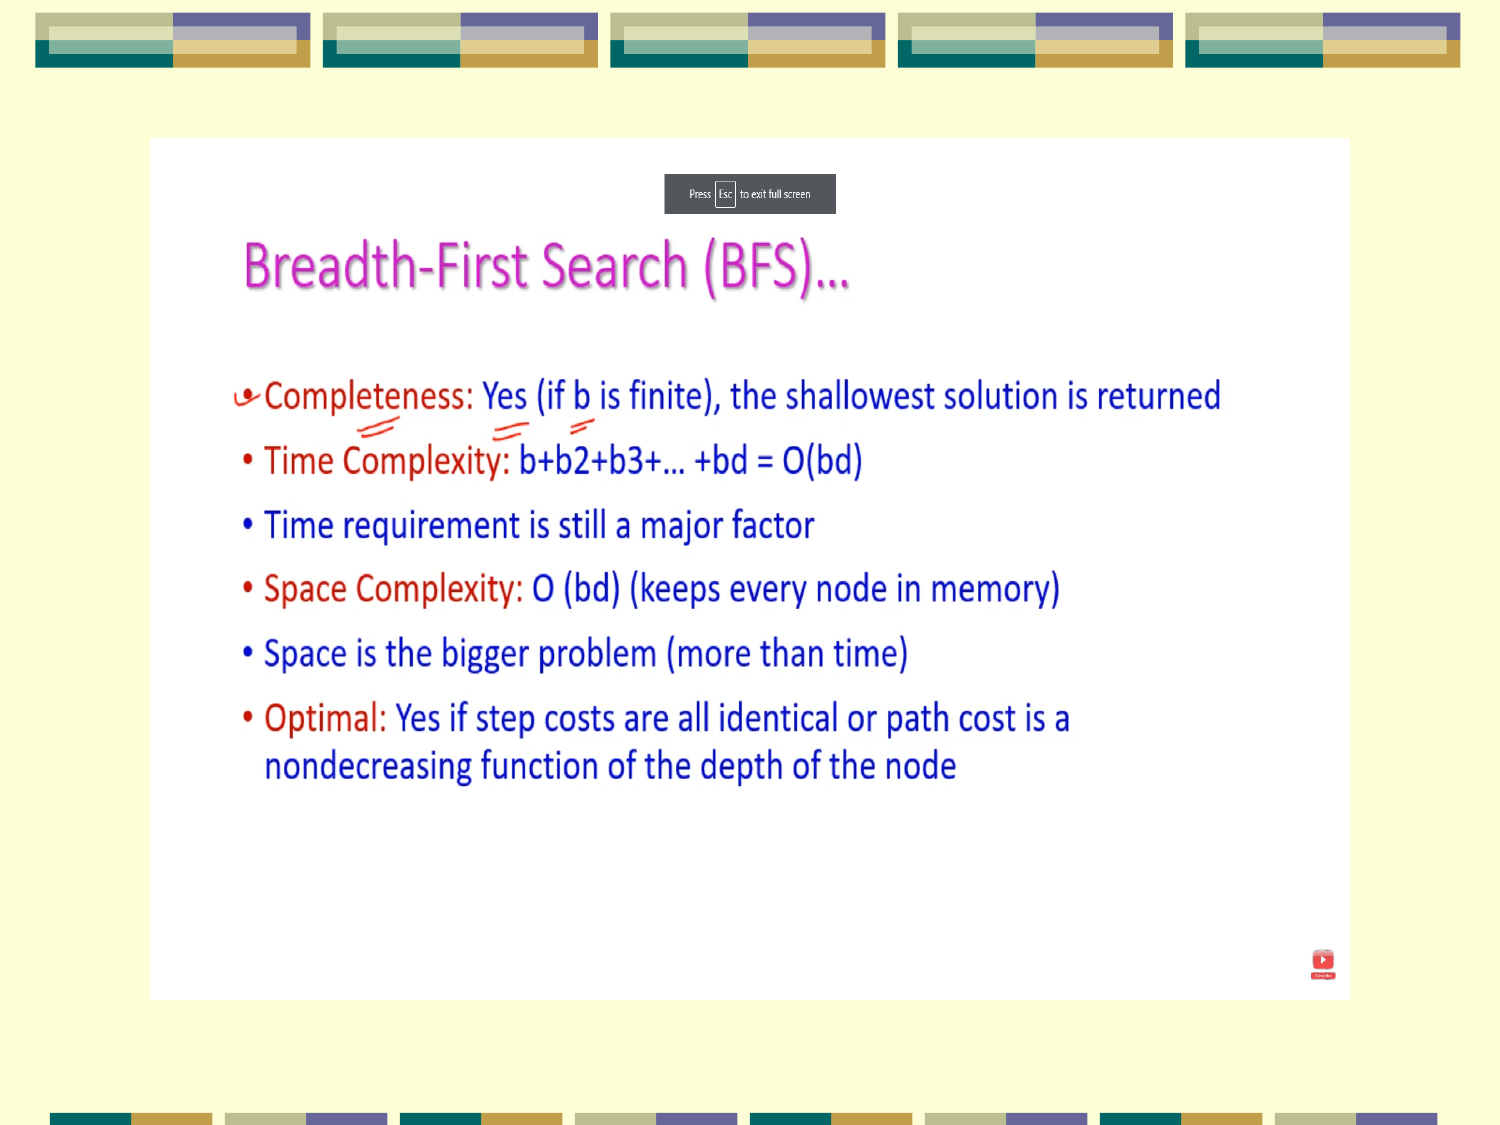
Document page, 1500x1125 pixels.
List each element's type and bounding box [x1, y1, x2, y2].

list [149, 137, 1351, 1001]
